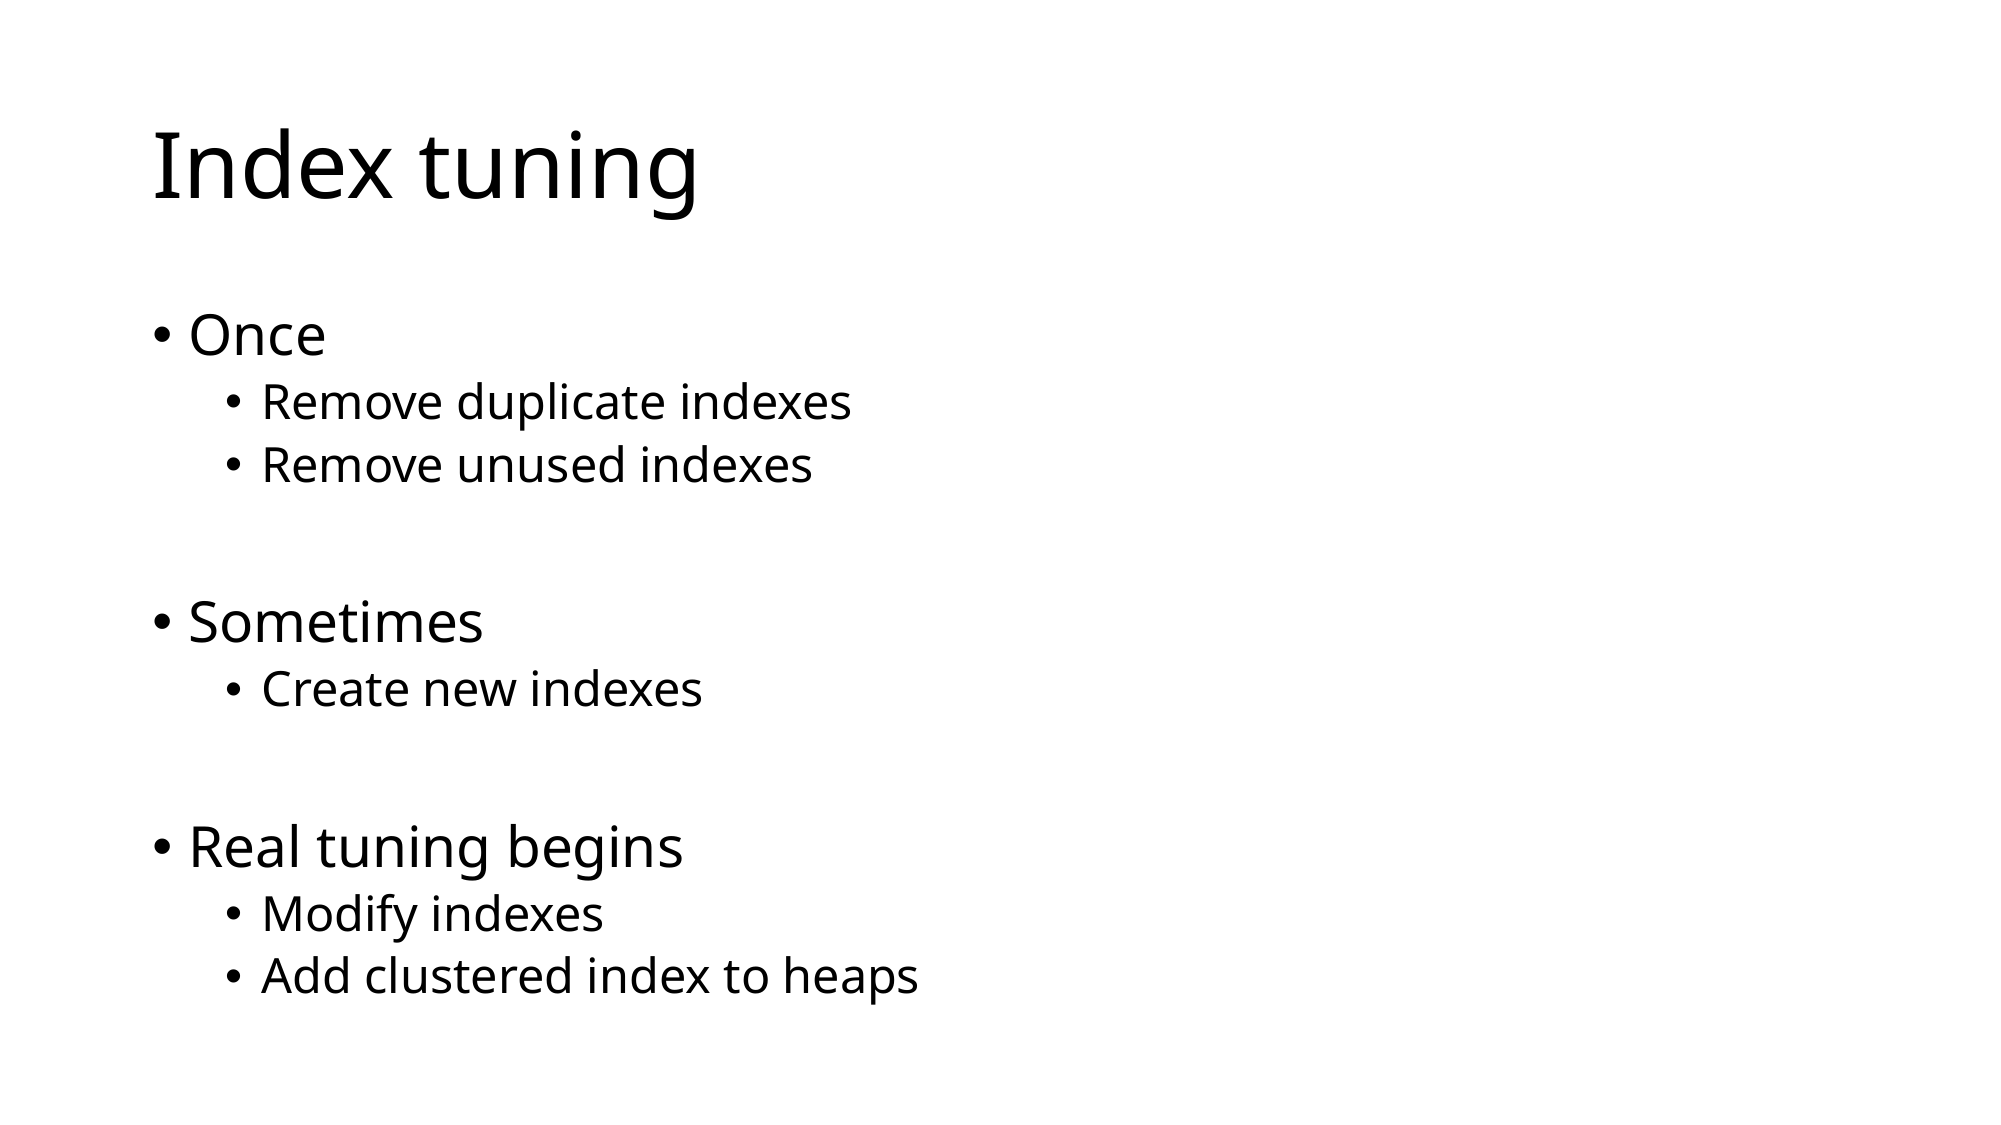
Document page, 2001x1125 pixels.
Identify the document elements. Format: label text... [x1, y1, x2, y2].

title Index tuning [137, 59, 1863, 278]
list Once Remove duplicate indexes Remove unused indexes Sometimes Create new indexes Real tuning begins Modify indexes Add clustered index to heaps [137, 299, 1863, 1014]
